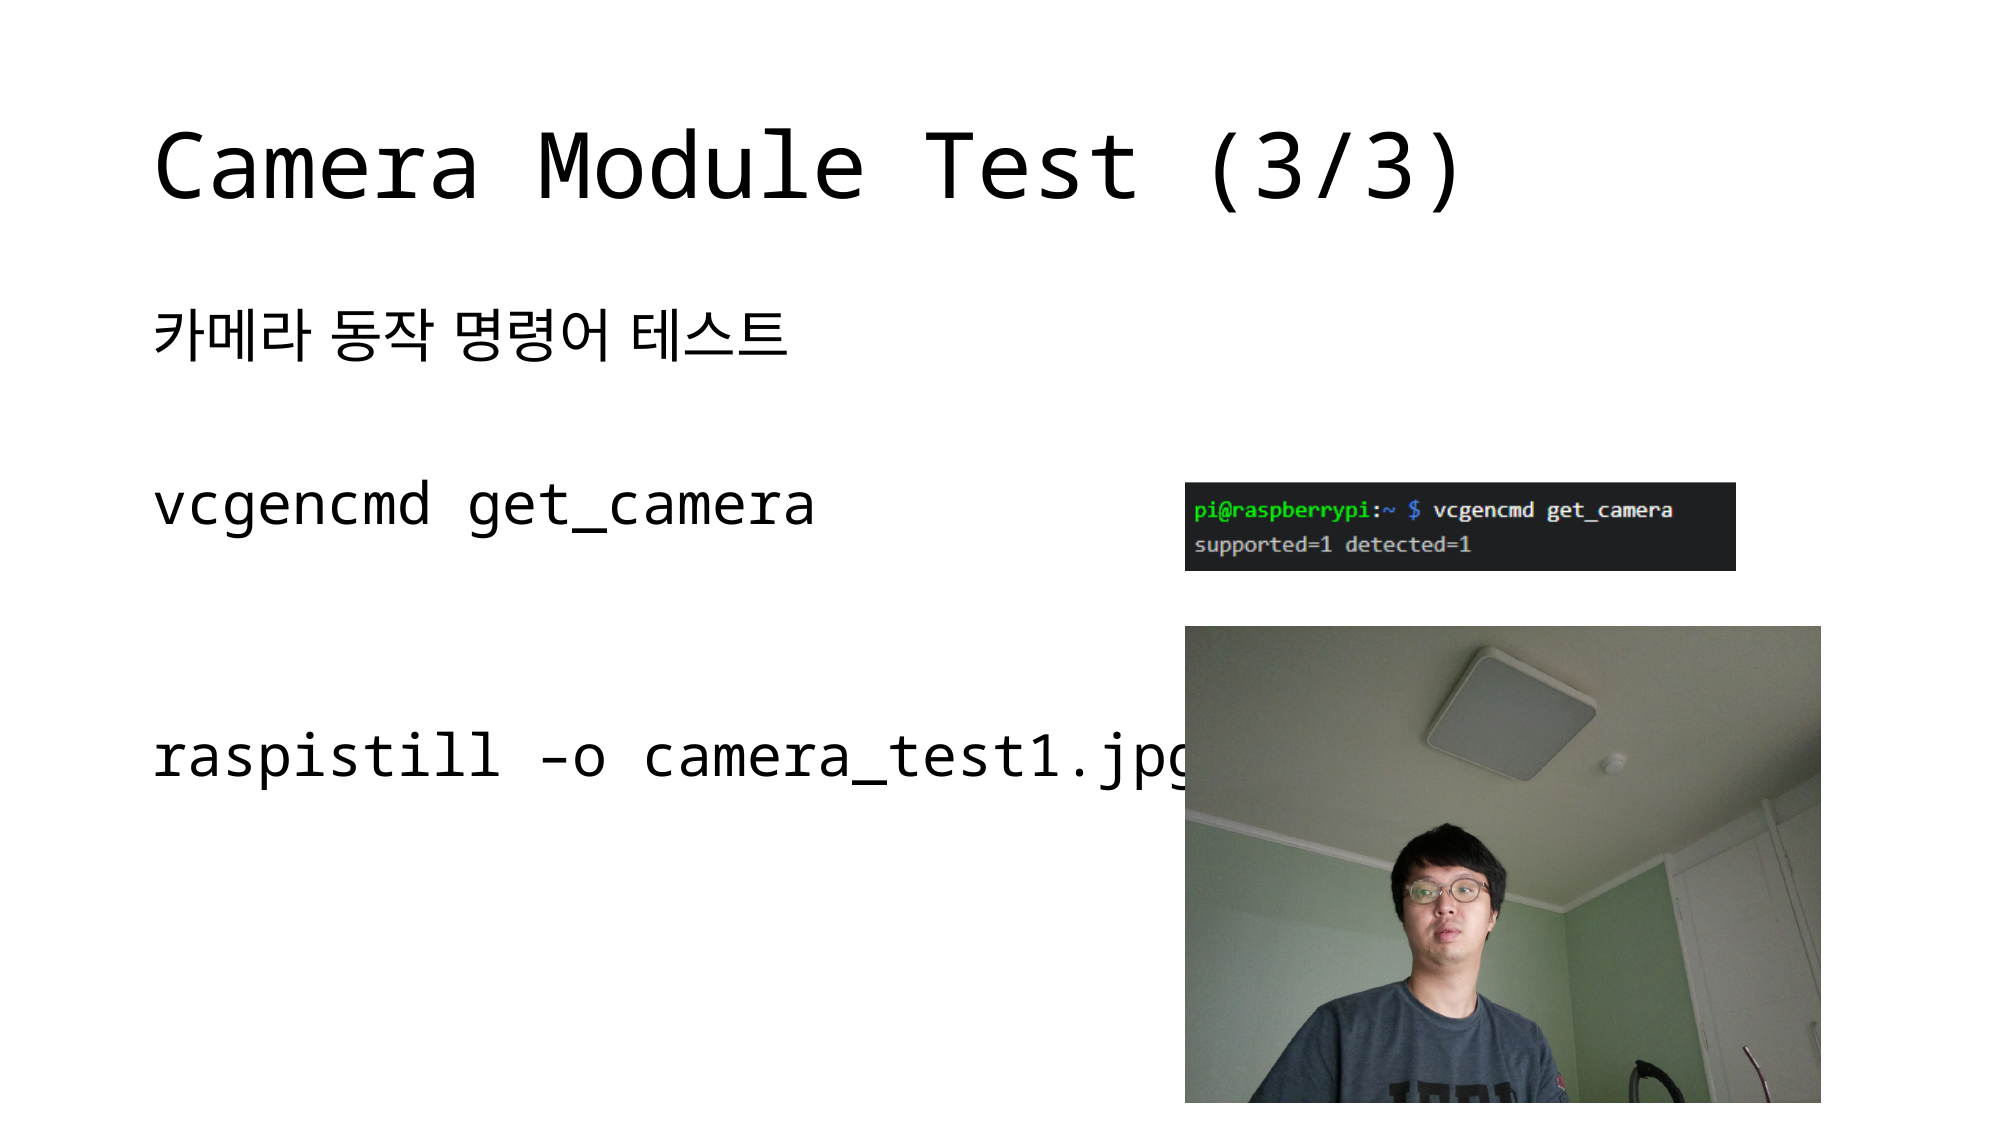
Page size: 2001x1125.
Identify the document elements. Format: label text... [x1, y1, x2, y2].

picture [1185, 626, 1821, 1104]
picture [1185, 481, 1736, 571]
list 카메라 동작 명령어 테스트 vcgencmd get_camera raspistill –o camera_test1.jpg [137, 299, 1863, 1014]
title Camera Module Test (3/3) [137, 59, 1863, 278]
